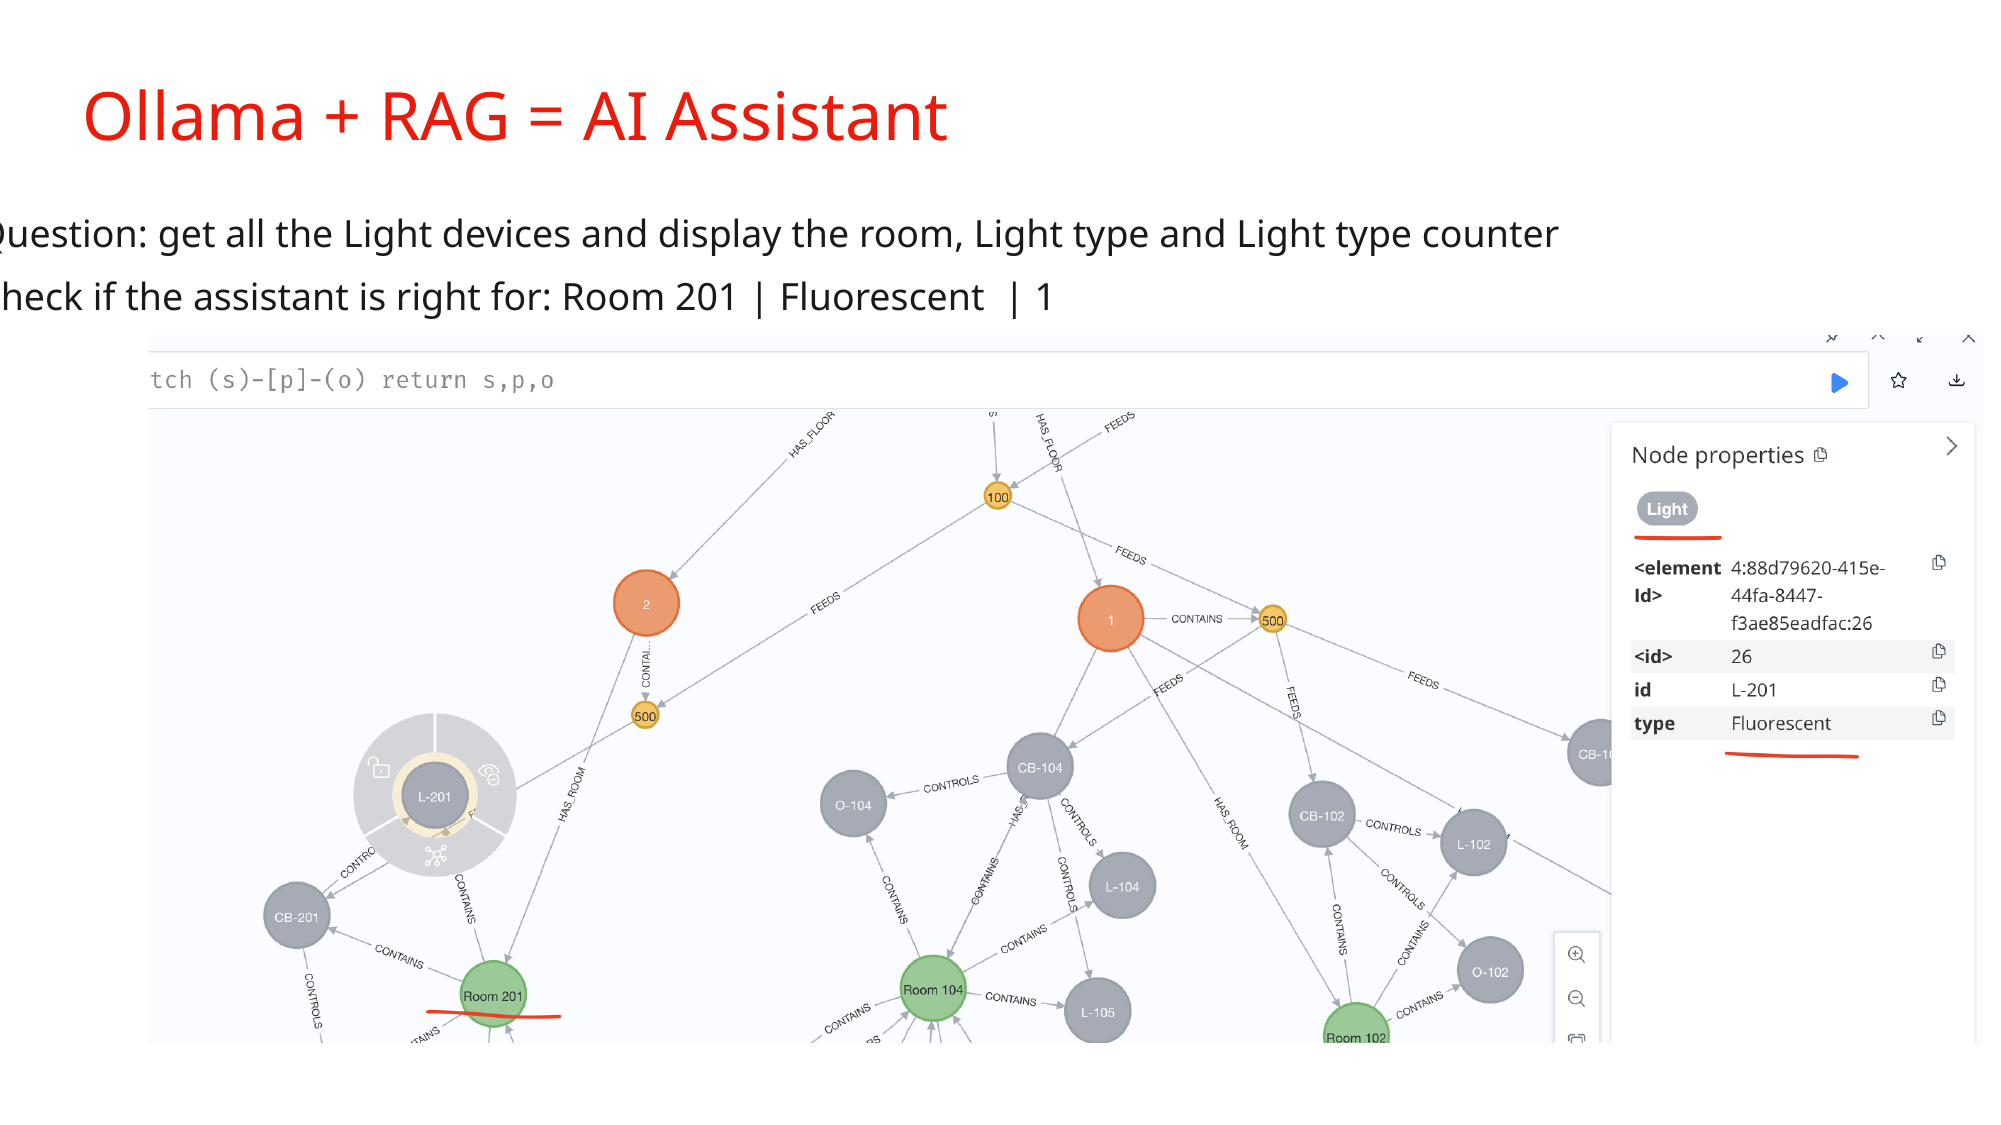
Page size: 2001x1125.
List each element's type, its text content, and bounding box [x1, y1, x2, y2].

title Ollama + RAG = AI Assistant [82, 82, 1703, 155]
picture [148, 335, 1984, 1043]
text_box Question: get all the Light devices and display the room, Light type and Light type counter Check if the assistant is right for: Room 201 | Fluorescent | 1 [0, 201, 1561, 318]
